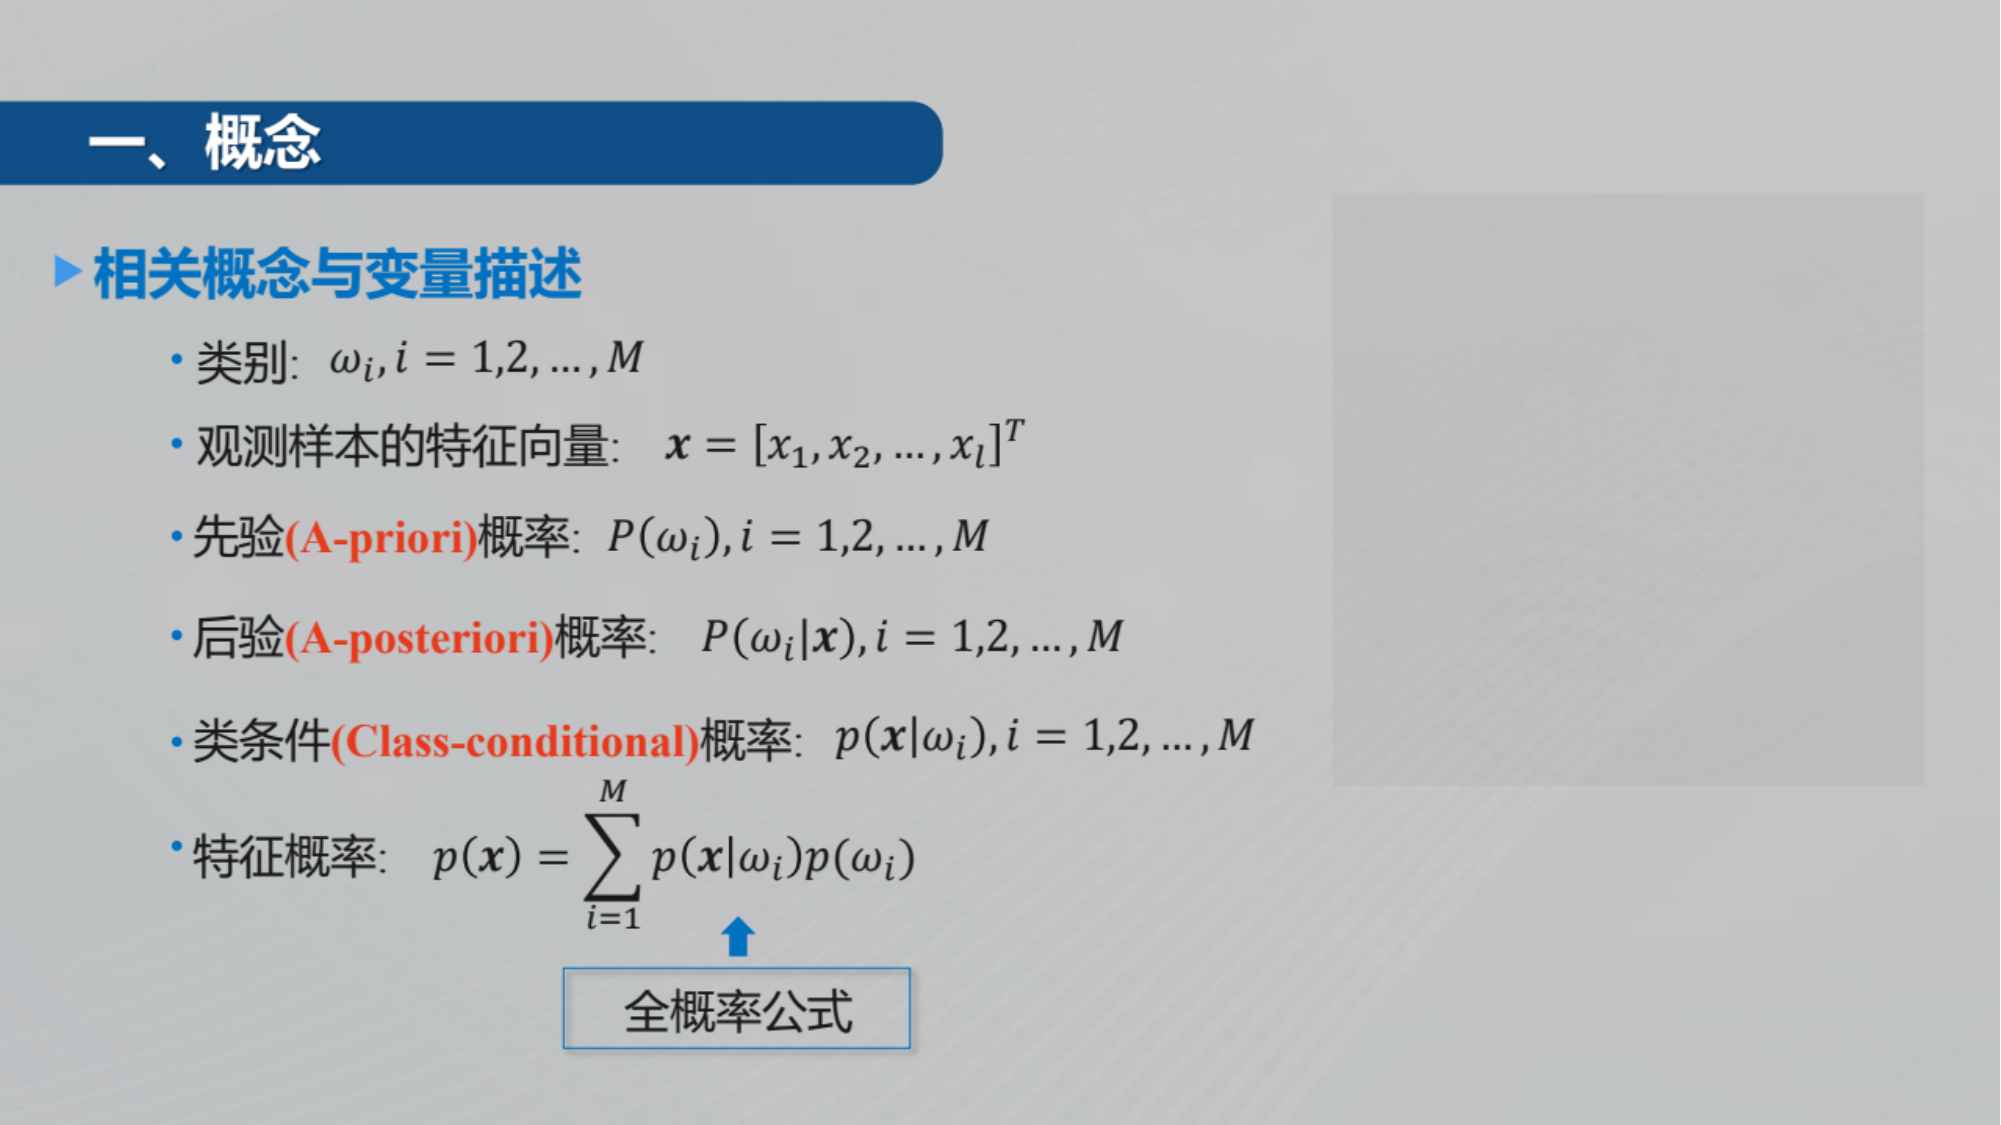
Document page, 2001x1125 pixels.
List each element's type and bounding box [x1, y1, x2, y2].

list [0, 0, 2000, 1125]
